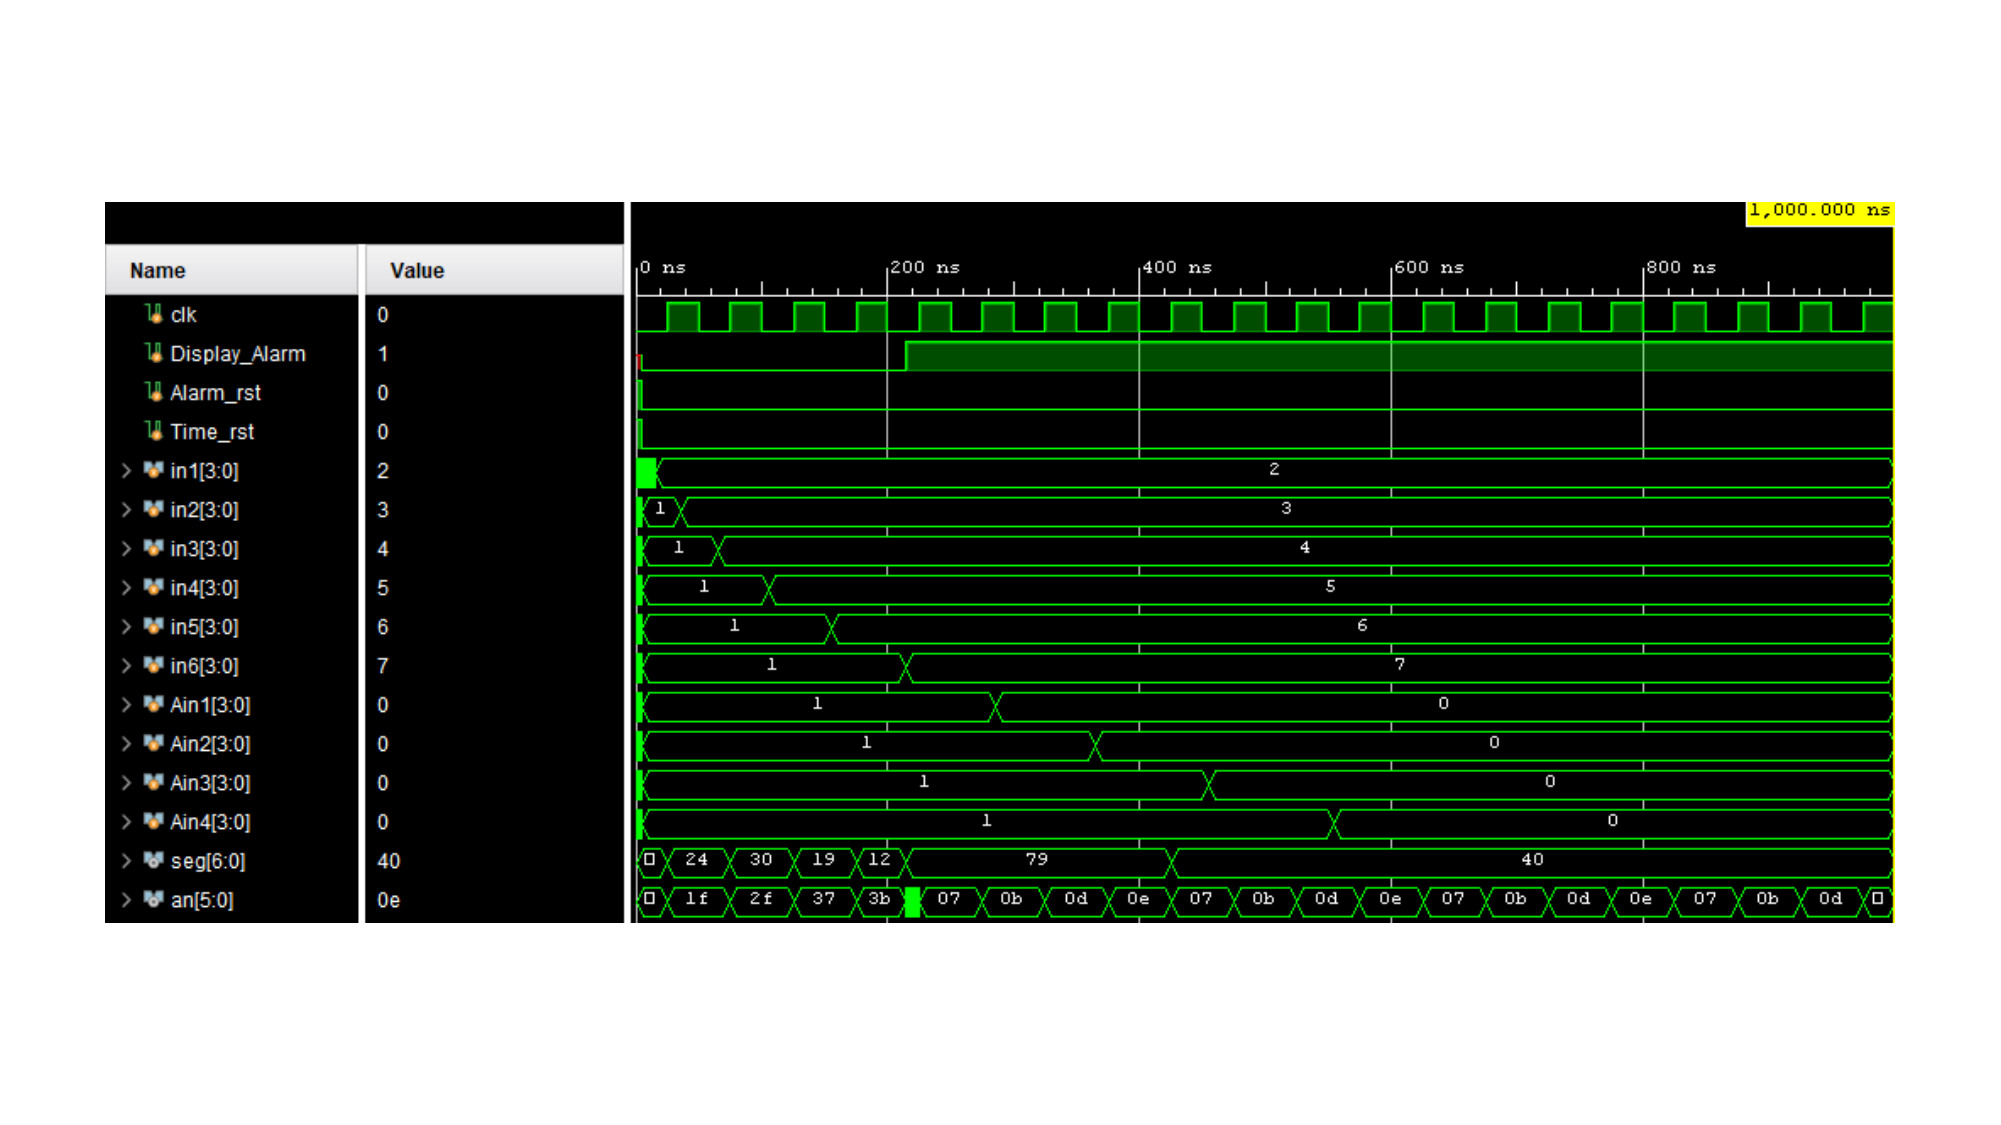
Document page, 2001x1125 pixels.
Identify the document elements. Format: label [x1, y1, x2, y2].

list [105, 202, 1895, 923]
